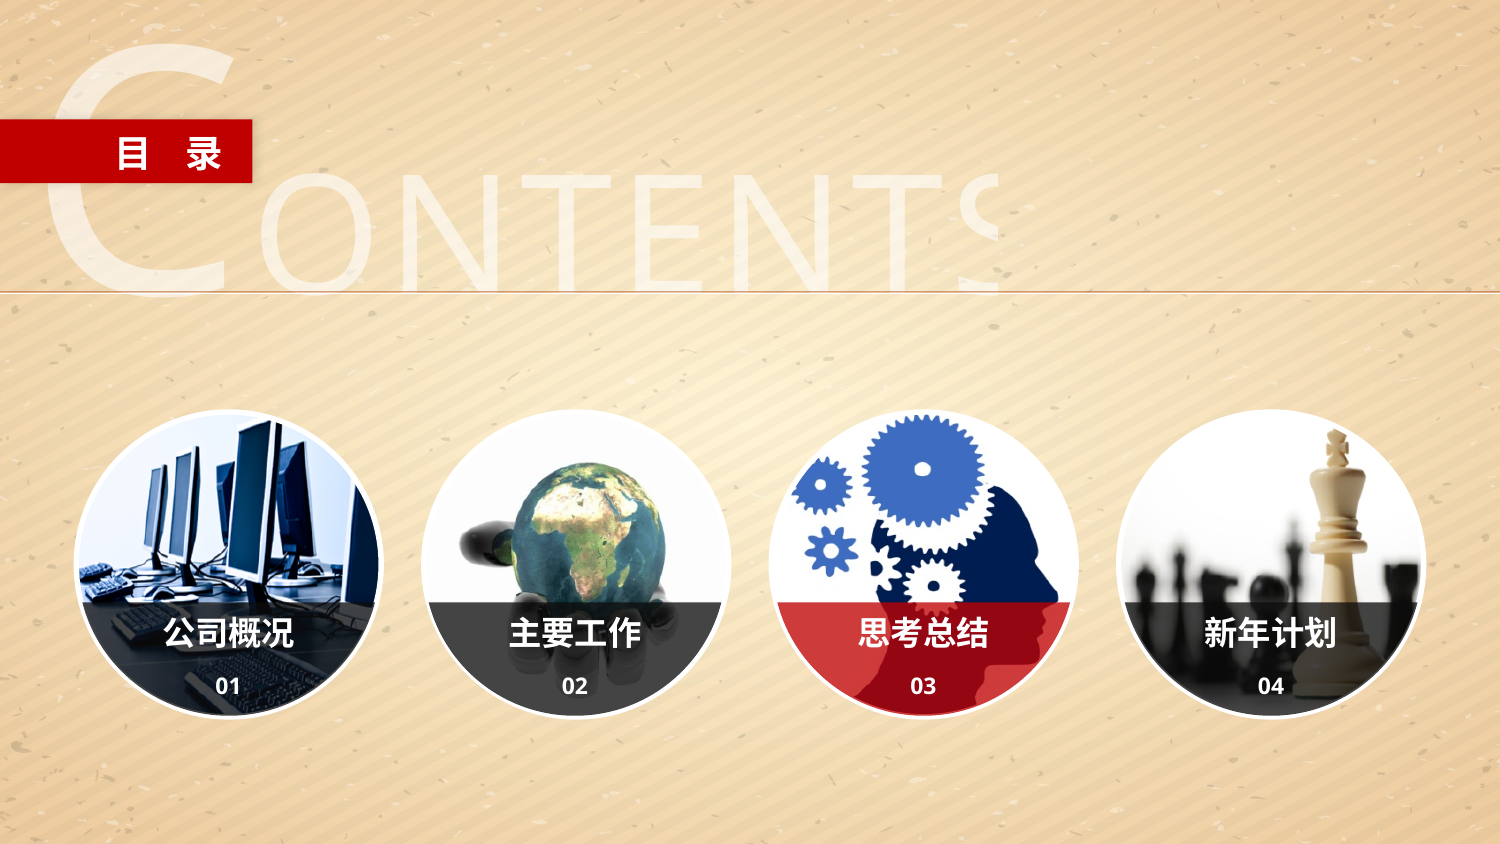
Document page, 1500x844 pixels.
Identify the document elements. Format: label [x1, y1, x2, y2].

text_box [0, 119, 312, 184]
text_box [73, 409, 385, 720]
text_box [768, 409, 1080, 720]
text_box [1115, 409, 1427, 720]
picture [0, 294, 1500, 844]
text_box [420, 409, 732, 720]
picture [0, 0, 1500, 291]
